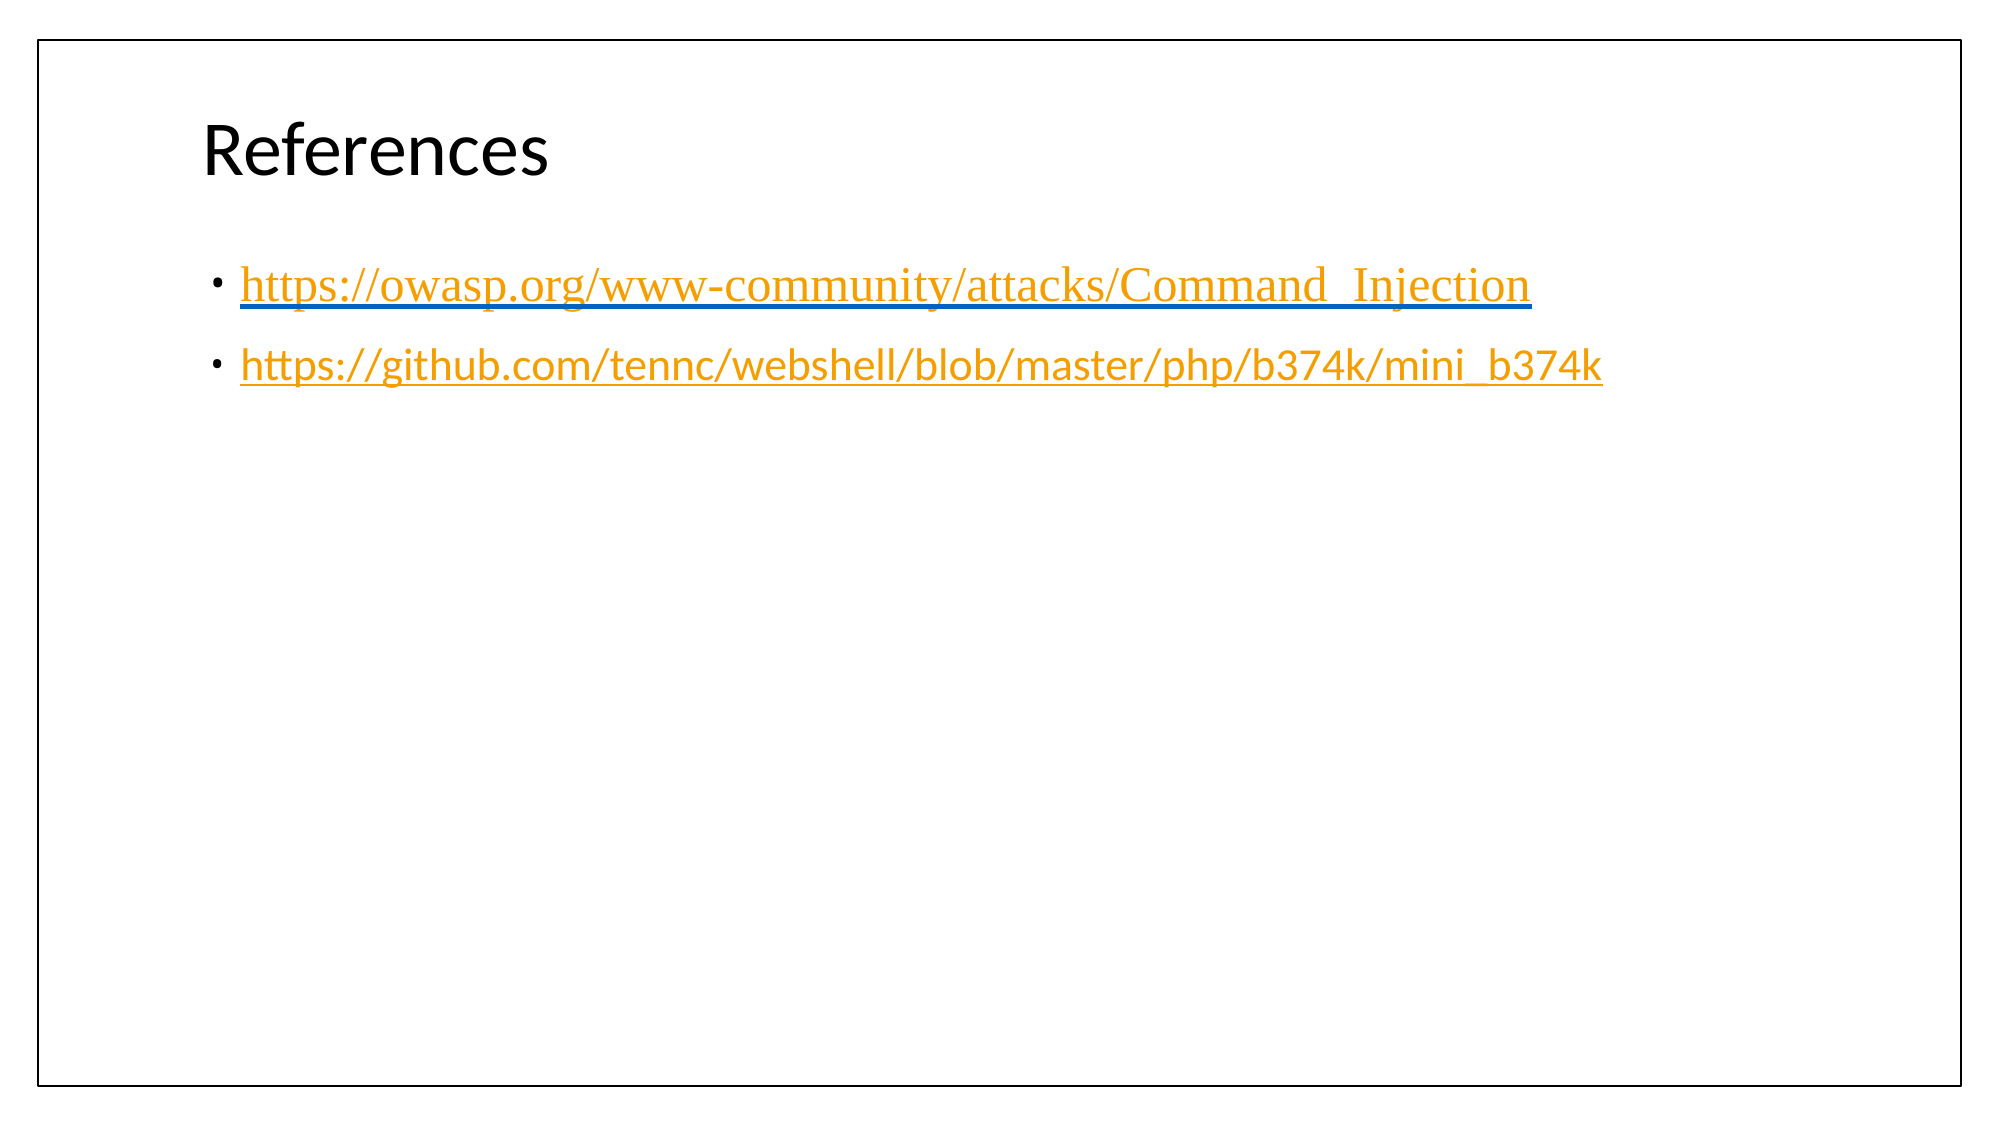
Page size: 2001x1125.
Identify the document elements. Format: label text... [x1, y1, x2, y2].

list https://owasp.org/www-community/attacks/Command_Injection https://github.com/tennc/webshell/blob/master/php/b374k/mini_b374k [187, 250, 1808, 913]
title References [187, 99, 1808, 200]
